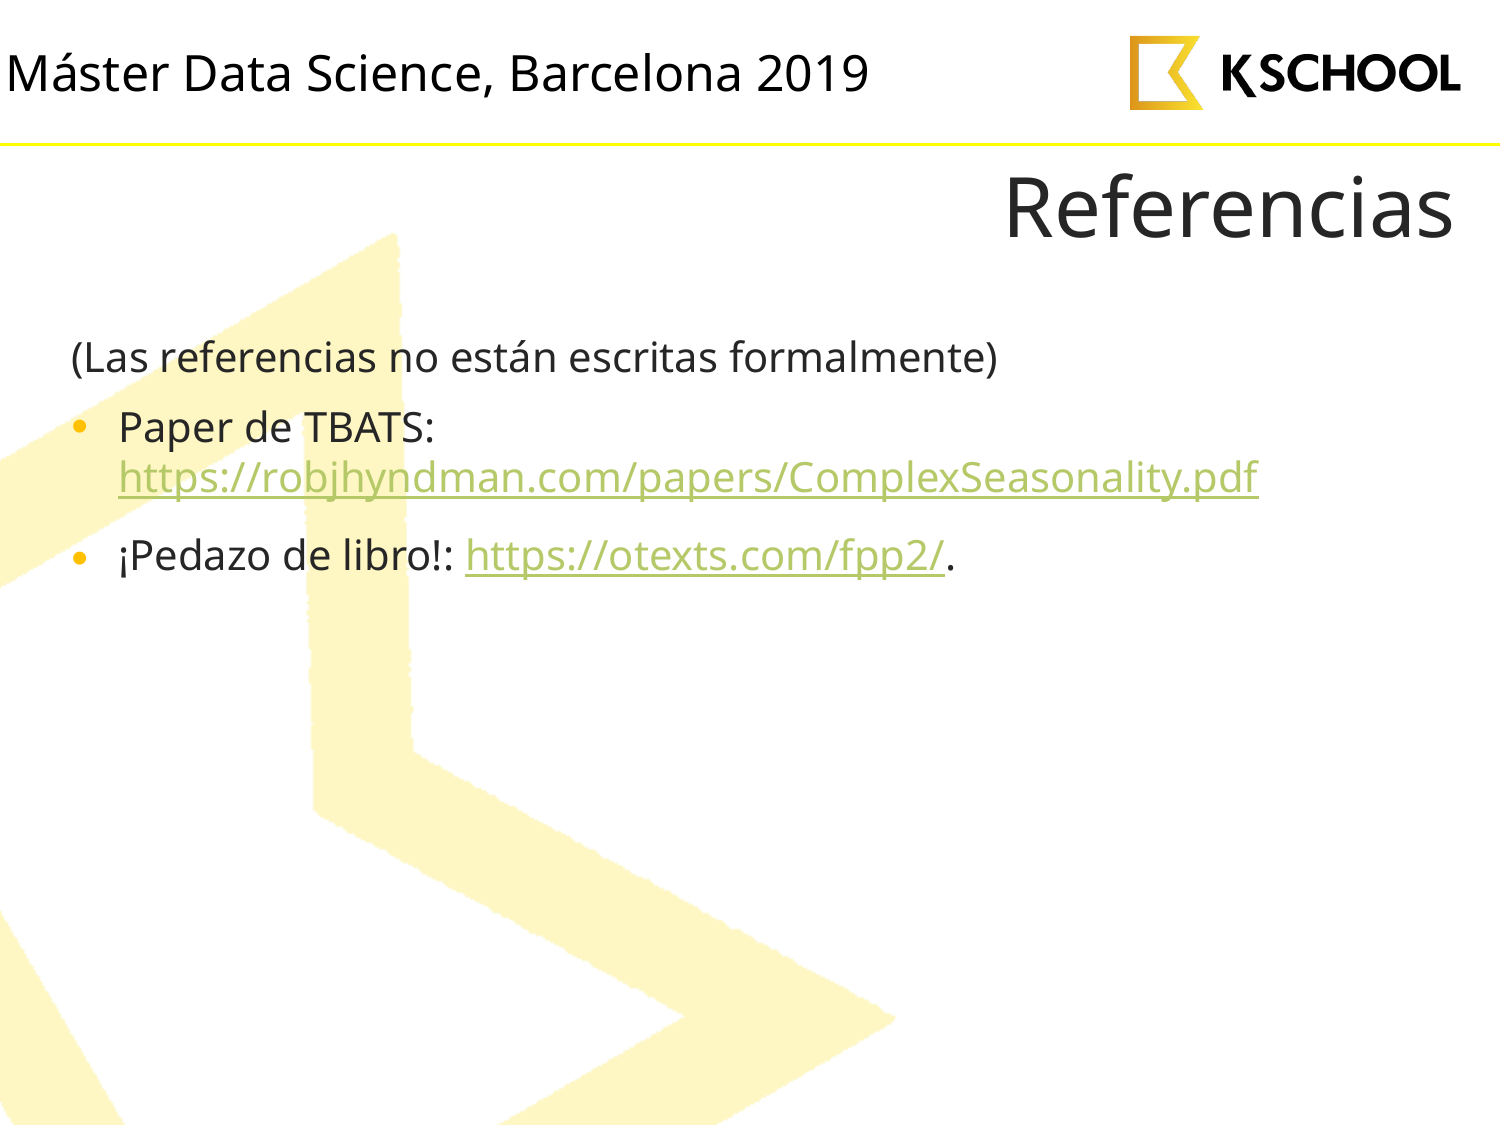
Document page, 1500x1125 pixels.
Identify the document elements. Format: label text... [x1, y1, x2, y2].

list (Las referencias no están escritas formalmente) Paper de TBATS: https://robjhyndman.com/papers/ComplexSeasonality.pdf ¡Pedazo de libro!: https://otexts.com/fpp2/. [56, 252, 1444, 1069]
title Referencias [356, 147, 1472, 268]
picture [1121, 23, 1473, 120]
picture [0, 188, 919, 1125]
